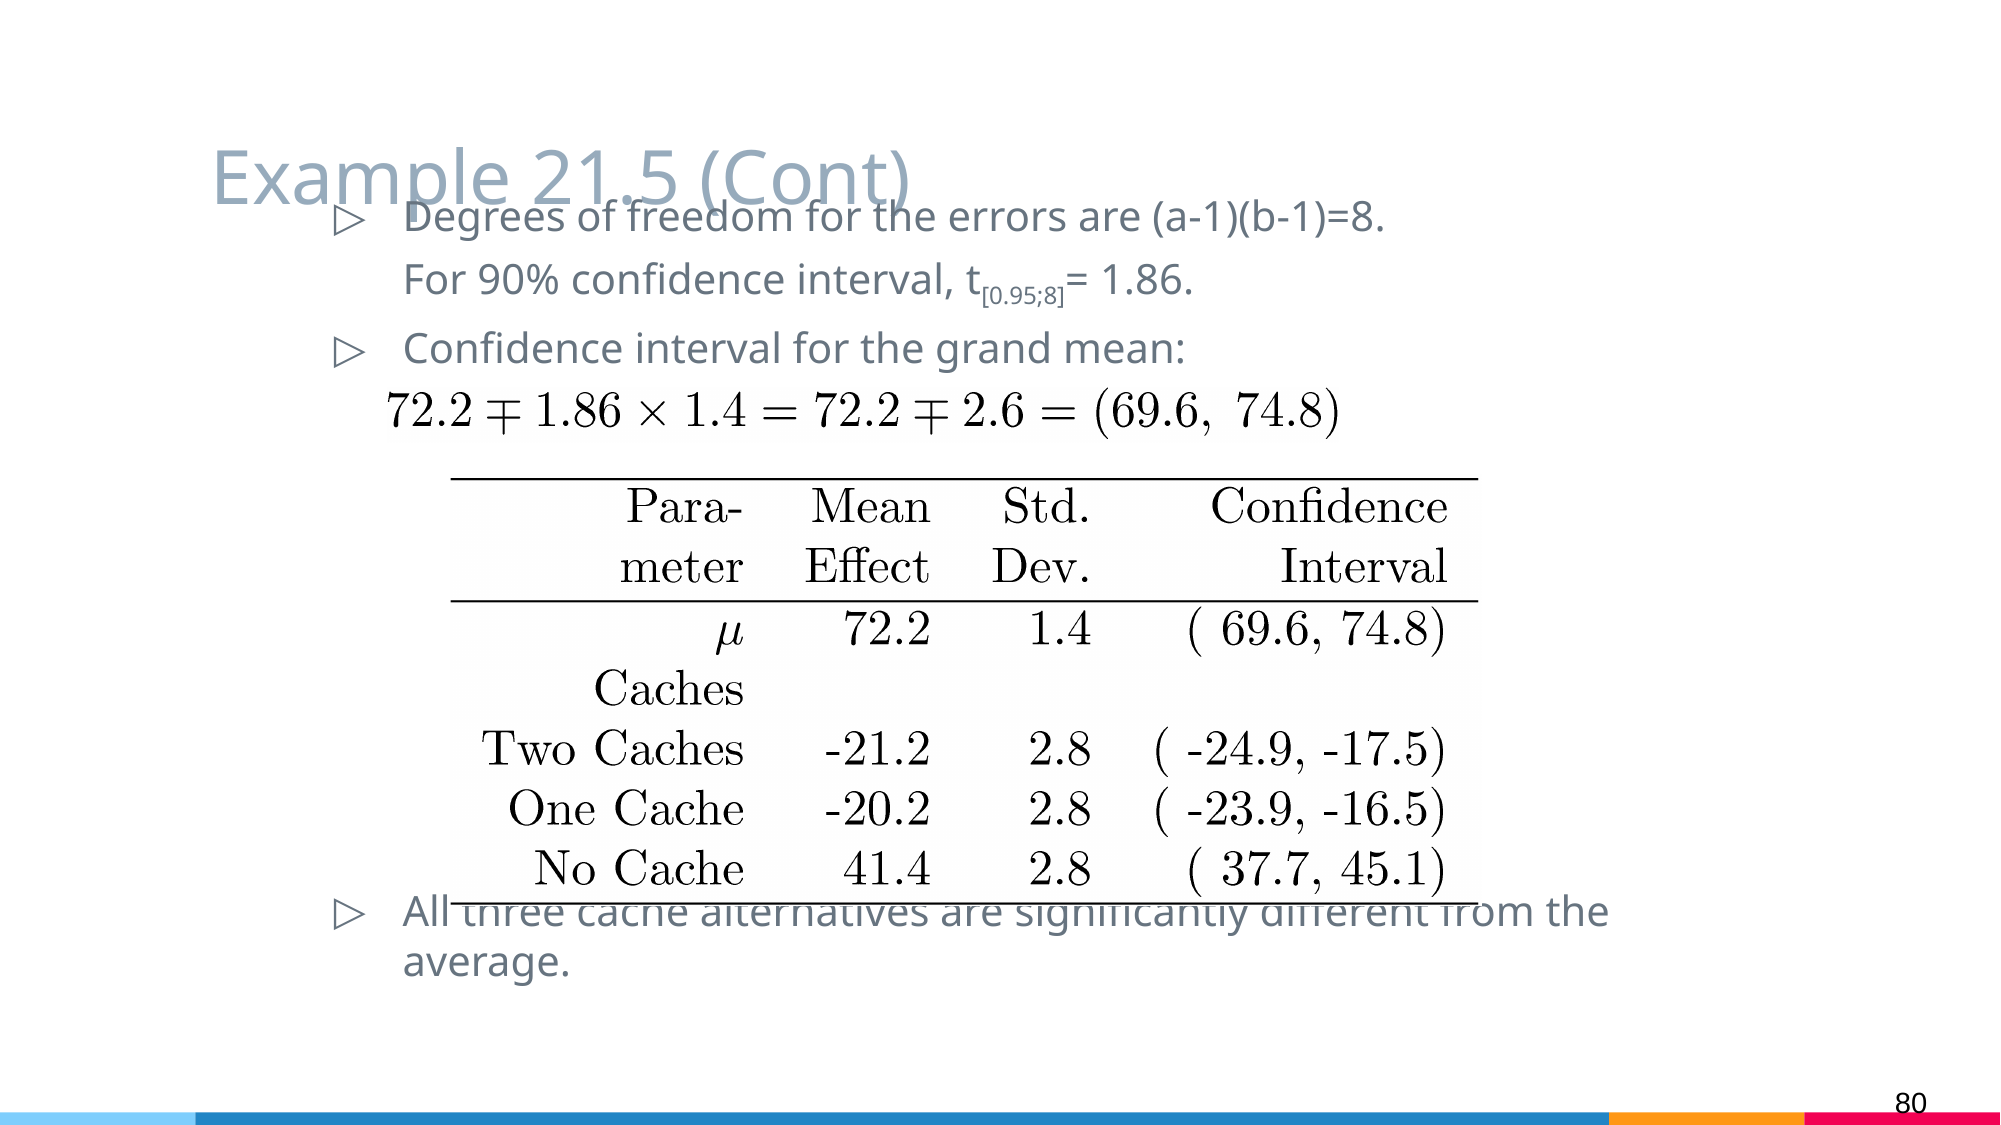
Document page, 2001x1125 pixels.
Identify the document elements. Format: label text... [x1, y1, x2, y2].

list Degrees of freedom for the errors are (a-1)(b-1)=8. For 90% confidence interval, t[0.95;8]= 1.86. Confidence interval for the grand mean: All three cache alternatives are significantly different from the average. [312, 174, 1675, 964]
picture [387, 387, 1339, 443]
title Example 21.5 (Cont) [195, 47, 1802, 236]
picture [449, 474, 1482, 906]
